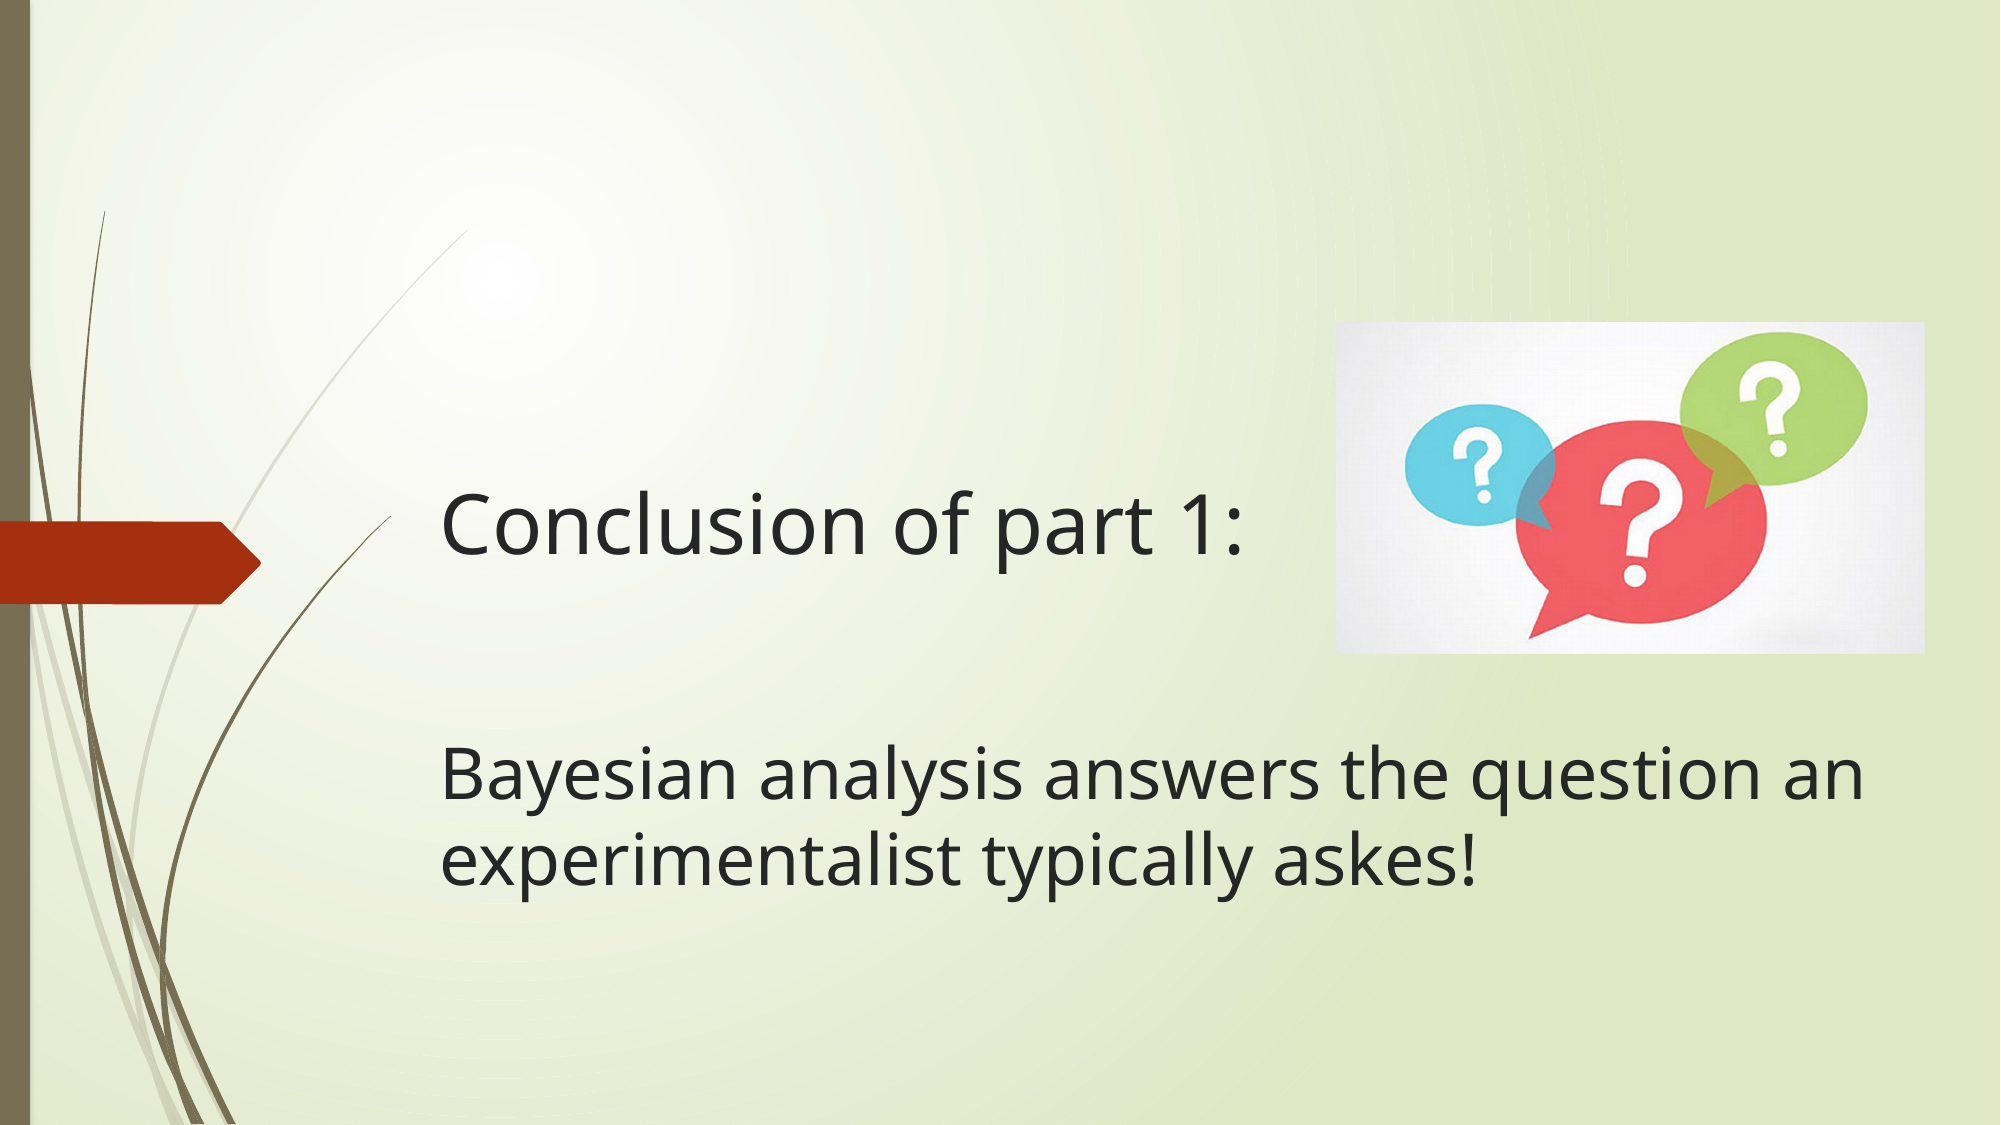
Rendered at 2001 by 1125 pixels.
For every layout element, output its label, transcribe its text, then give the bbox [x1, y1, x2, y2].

title Conclusion of part 1: [424, 337, 1331, 579]
picture [1336, 322, 1925, 654]
text_box Bayesian analysis answers the question an experimentalist typically askes! [424, 665, 1888, 907]
